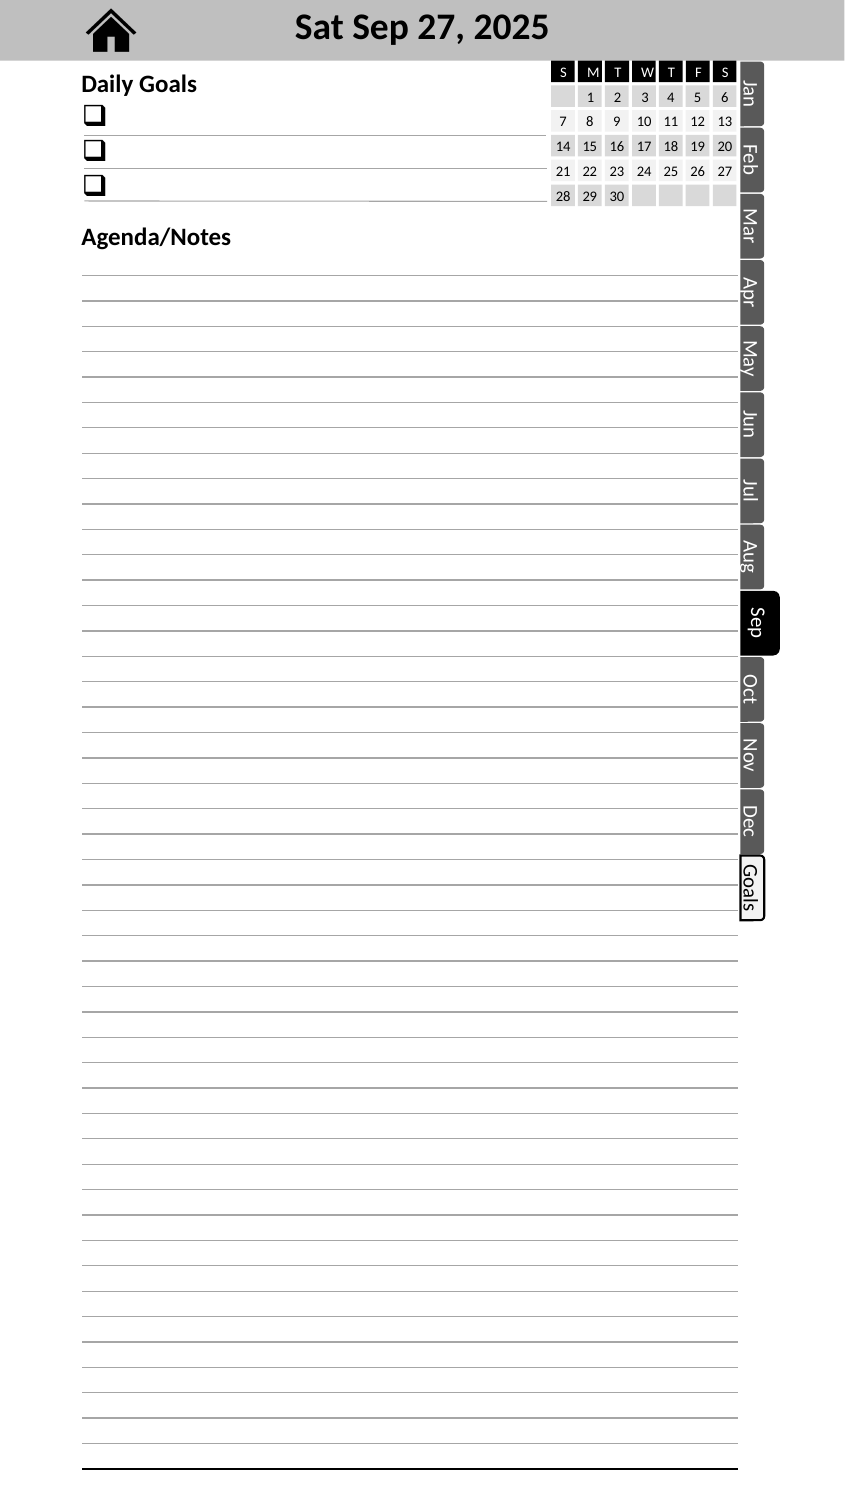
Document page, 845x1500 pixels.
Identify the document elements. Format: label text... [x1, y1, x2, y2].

picture [82, 1, 140, 59]
list Sat Sep 27, 2025 [190, 0, 655, 61]
